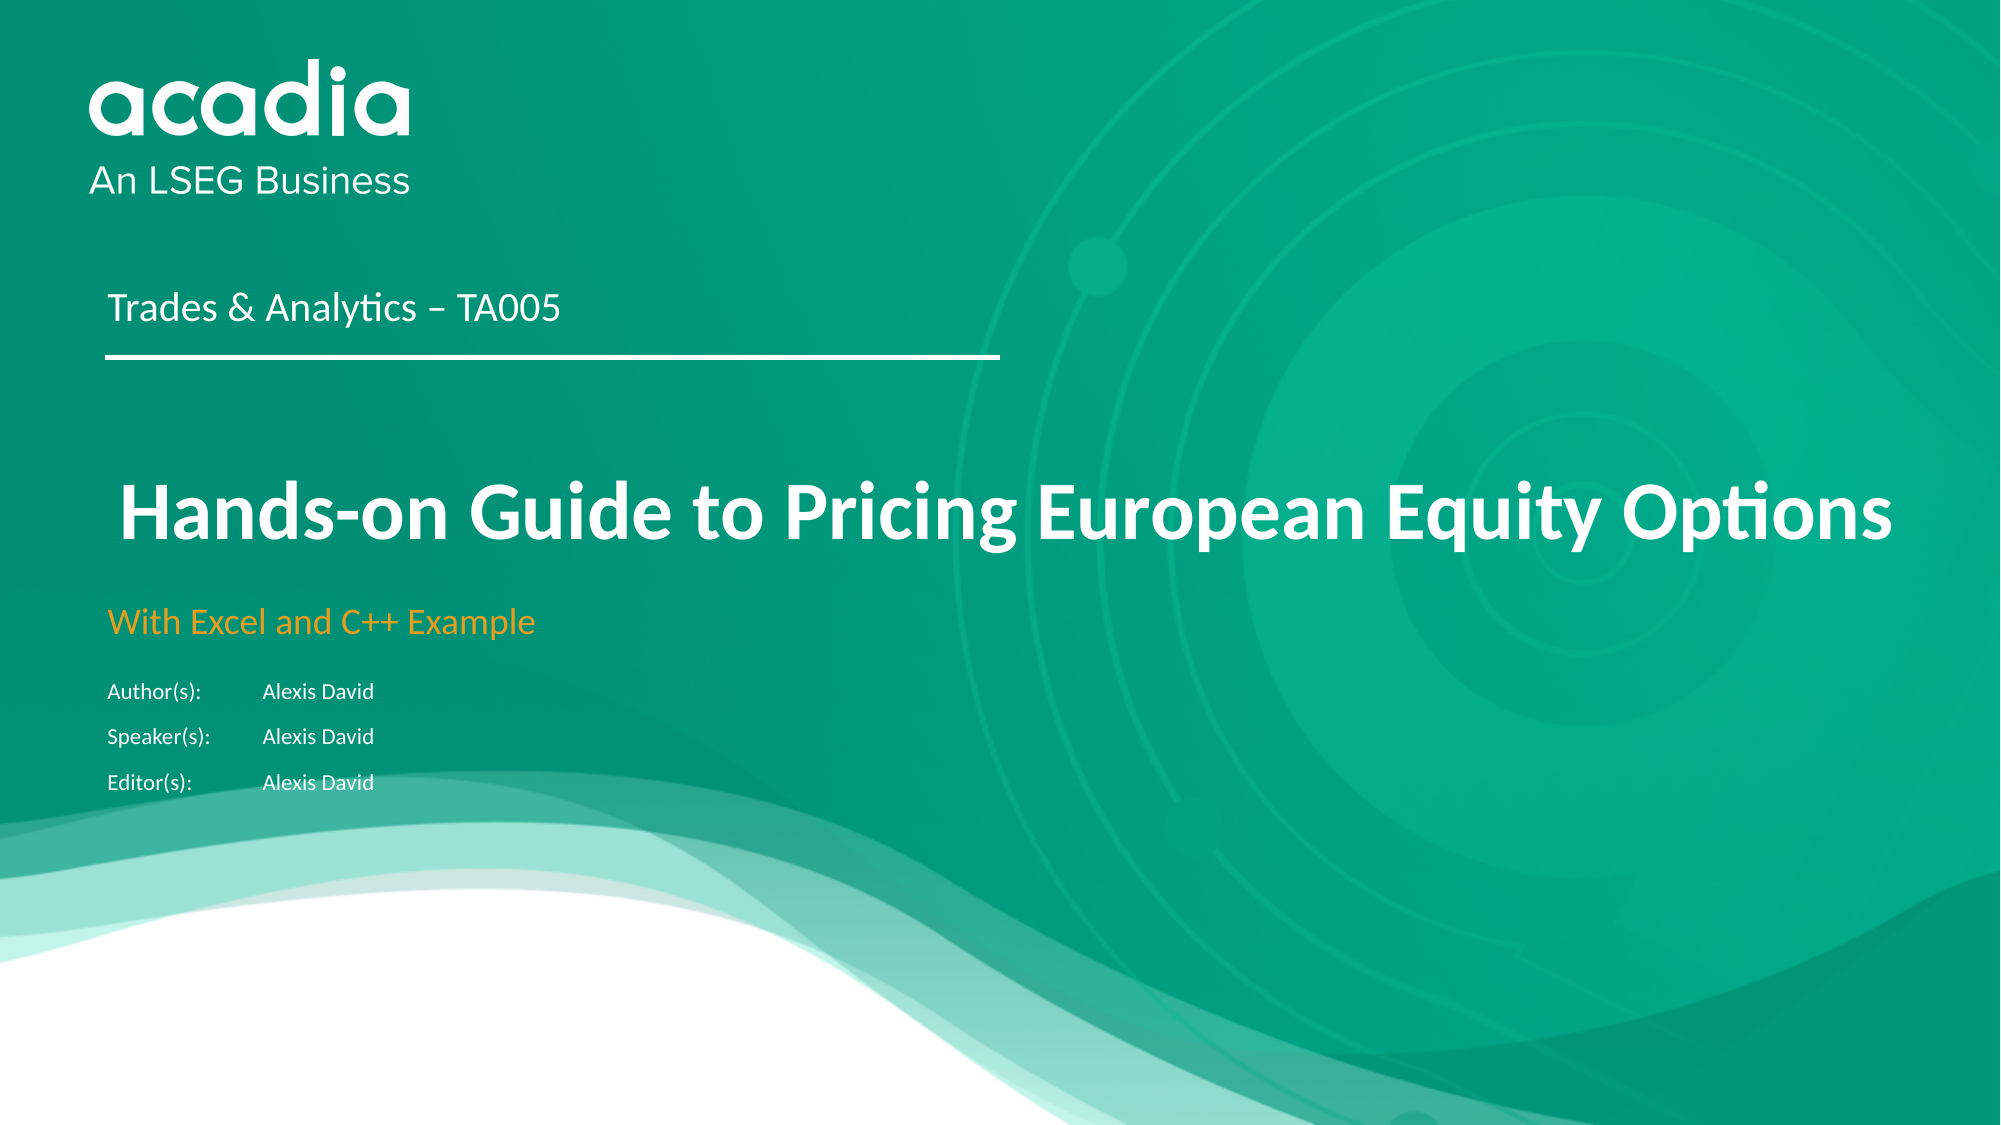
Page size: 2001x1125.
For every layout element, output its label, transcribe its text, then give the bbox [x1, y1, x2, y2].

text_box Trades & Analytics – TA005 [92, 11, 1750, 337]
text_box Author(s): Alexis David Speaker(s): Alexis David Editor(s): Alexis David [92, 675, 1750, 1001]
title Hands-on Guide to Pricing European Equity Options [104, 237, 1957, 563]
subtitle With Excel and C++ Example [92, 598, 1750, 675]
picture [0, 0, 2001, 1125]
